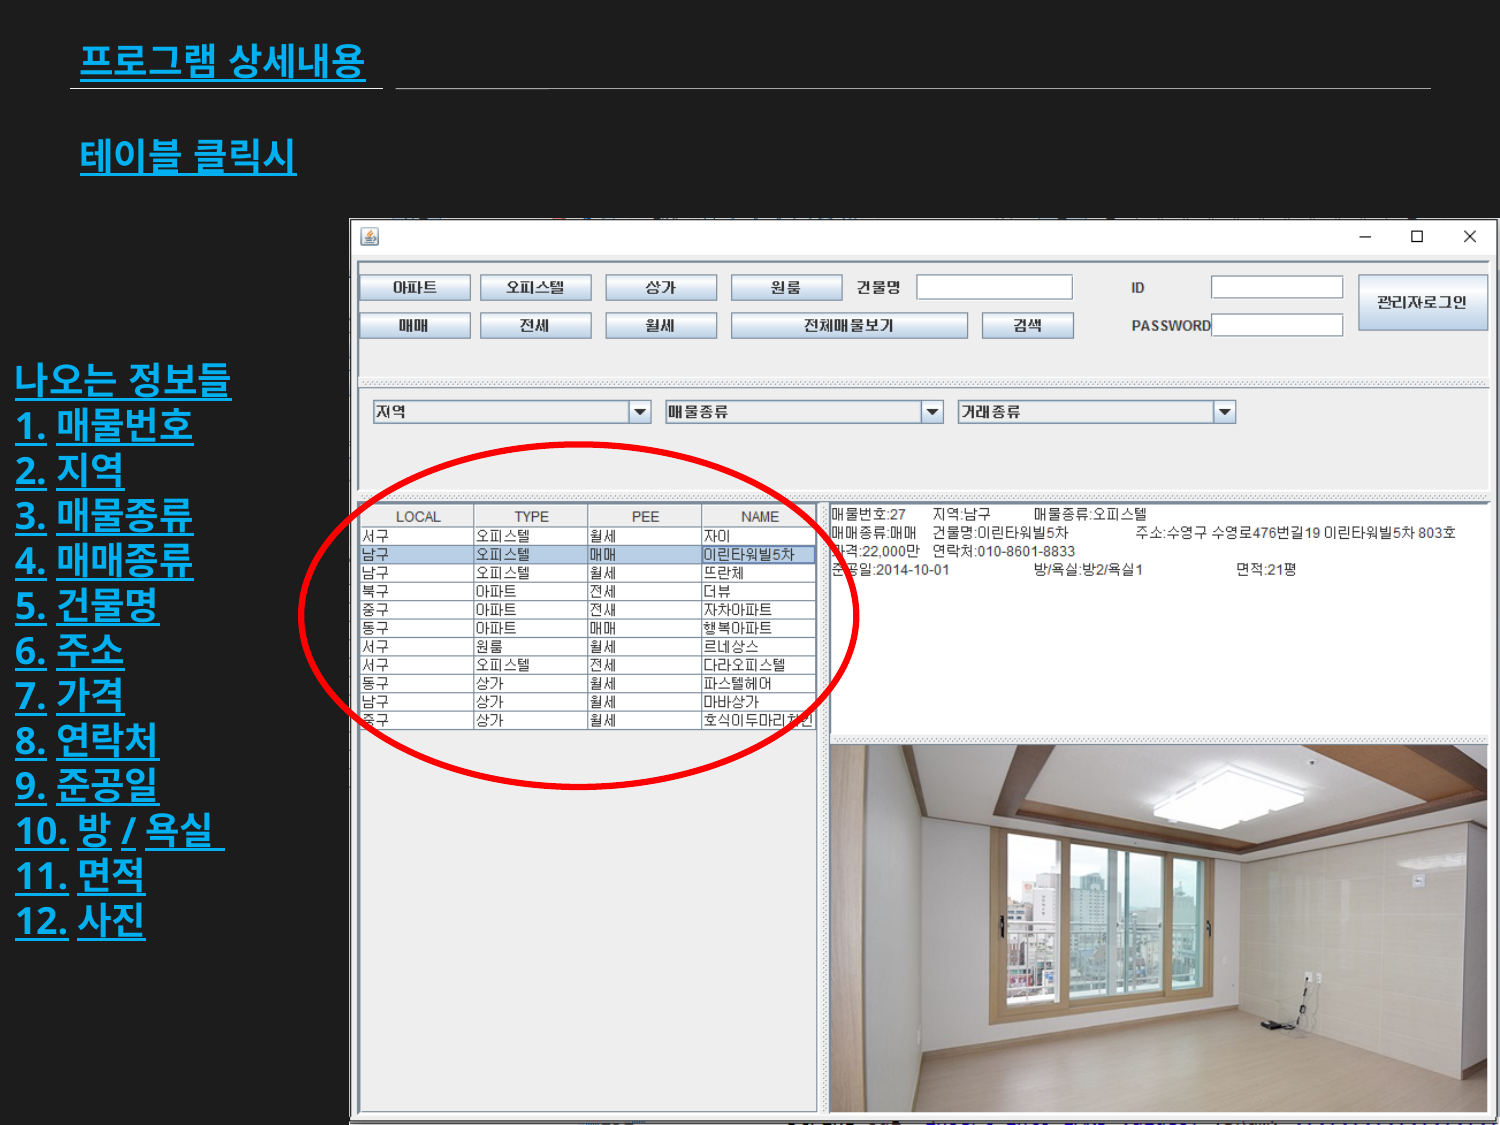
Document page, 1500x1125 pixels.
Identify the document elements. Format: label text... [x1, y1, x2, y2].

text_box [337, 521, 344, 710]
text_box 나오는 정보들 1.매물번호 2.지역 3.매물종류 4.매매종류 5.건물명 6.주소 7.가격 8.연락처 9.준공일 10.방/욕실 11.면적 12.사진 [0, 349, 337, 950]
text_box 프로그램 상세내용 [64, 30, 715, 91]
picture [349, 217, 1500, 1125]
text_box 테이블 클릭시 [64, 125, 668, 186]
